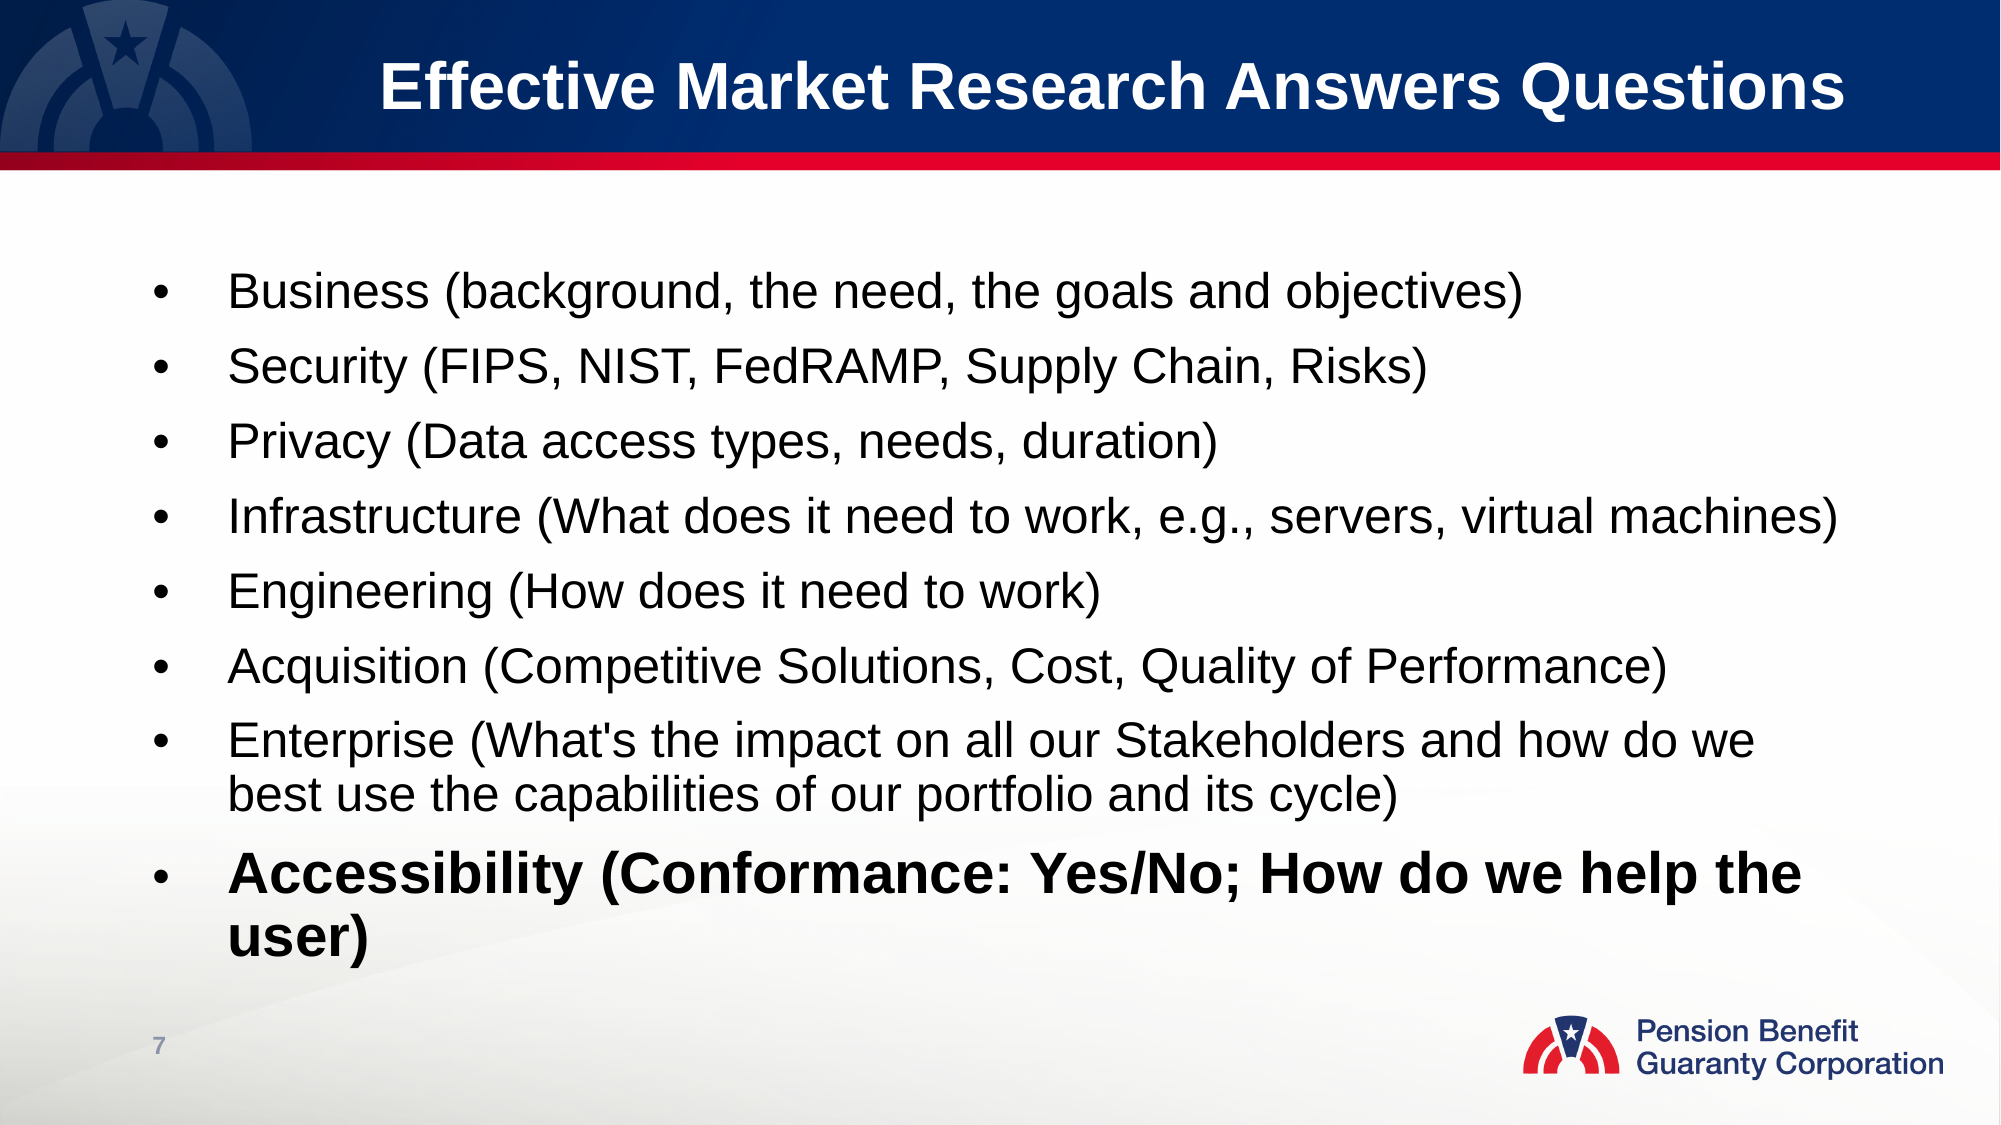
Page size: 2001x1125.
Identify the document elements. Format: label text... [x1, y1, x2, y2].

slide_number 7 [137, 1014, 588, 1075]
list • Business (background, the need, the goals and objectives) • Security (FIPS, NIST, FedRAMP, Supply Chain, Risks) • Privacy (Data access types, needs, duration) • Infrastructure (What does it need to work, e.g., servers, virtual machines) • Engineering (How does it need to work) • Acquisition (Competitive Solutions, Cost, Quality of Performance) • Enterprise (What's the impact on all our Stakeholders and how do we best use the capabilities of our portfolio and its cycle) • Accessibility (Conformance: Yes/No; How do we help the user) [137, 258, 1863, 988]
picture [0, 0, 2001, 1125]
title Effective Market Research Answers Questions [137, 24, 1863, 151]
